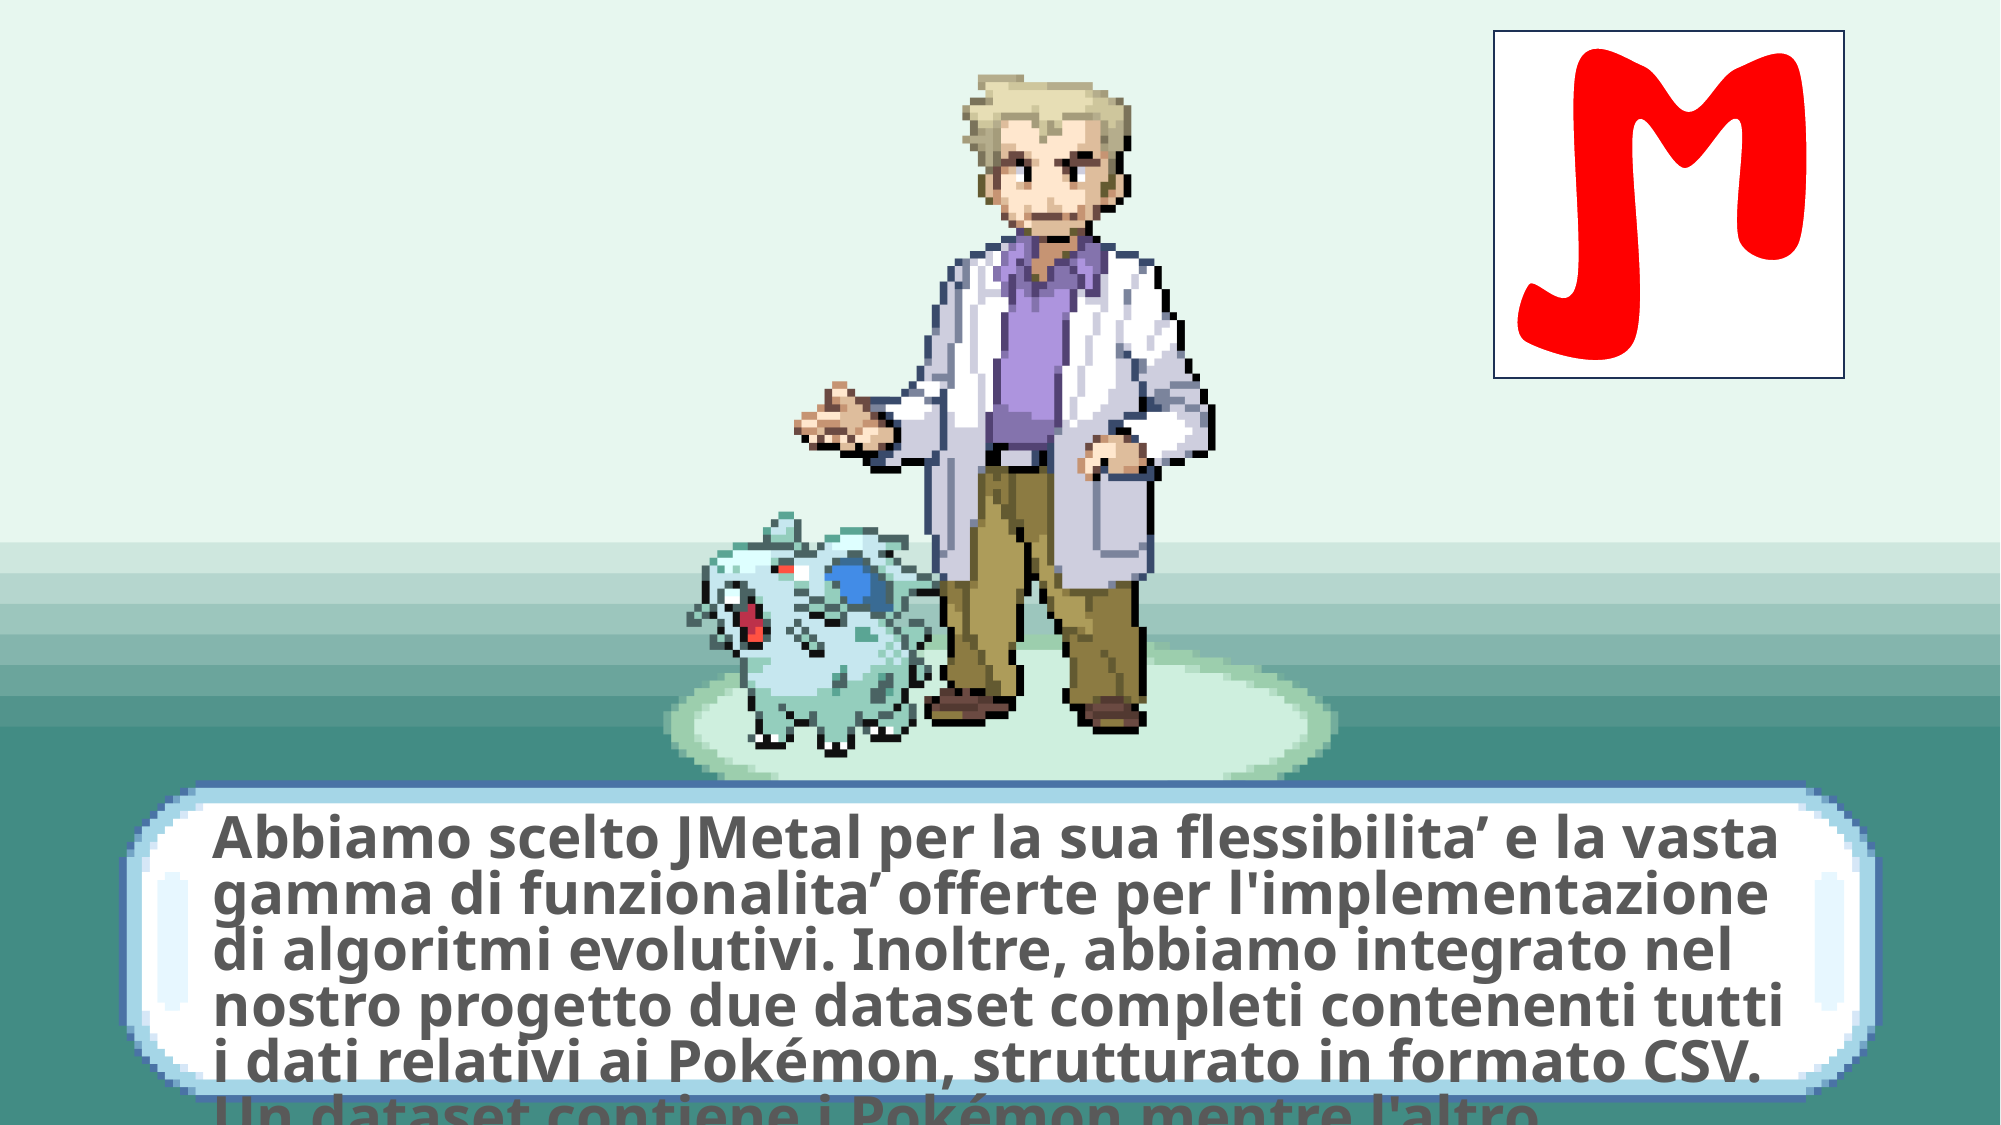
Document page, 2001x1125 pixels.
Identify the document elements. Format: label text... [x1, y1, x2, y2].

text_box Abbiamo scelto JMetal per la sua flessibilita’ e la vasta gamma di funzionalita’ offerte per l'implementazione di algoritmi evolutivi. Inoltre, abbiamo integrato nel nostro progetto due dataset completi contenenti tutti i dati relativi ai Pokémon, strutturato in formato CSV. Un dataset contiene i Pokémon mentre l'altro contiene le mosse [197, 806, 1808, 1059]
text_box [1515, 46, 1809, 363]
text_box [1493, 30, 1845, 379]
picture [0, 0, 2001, 1125]
